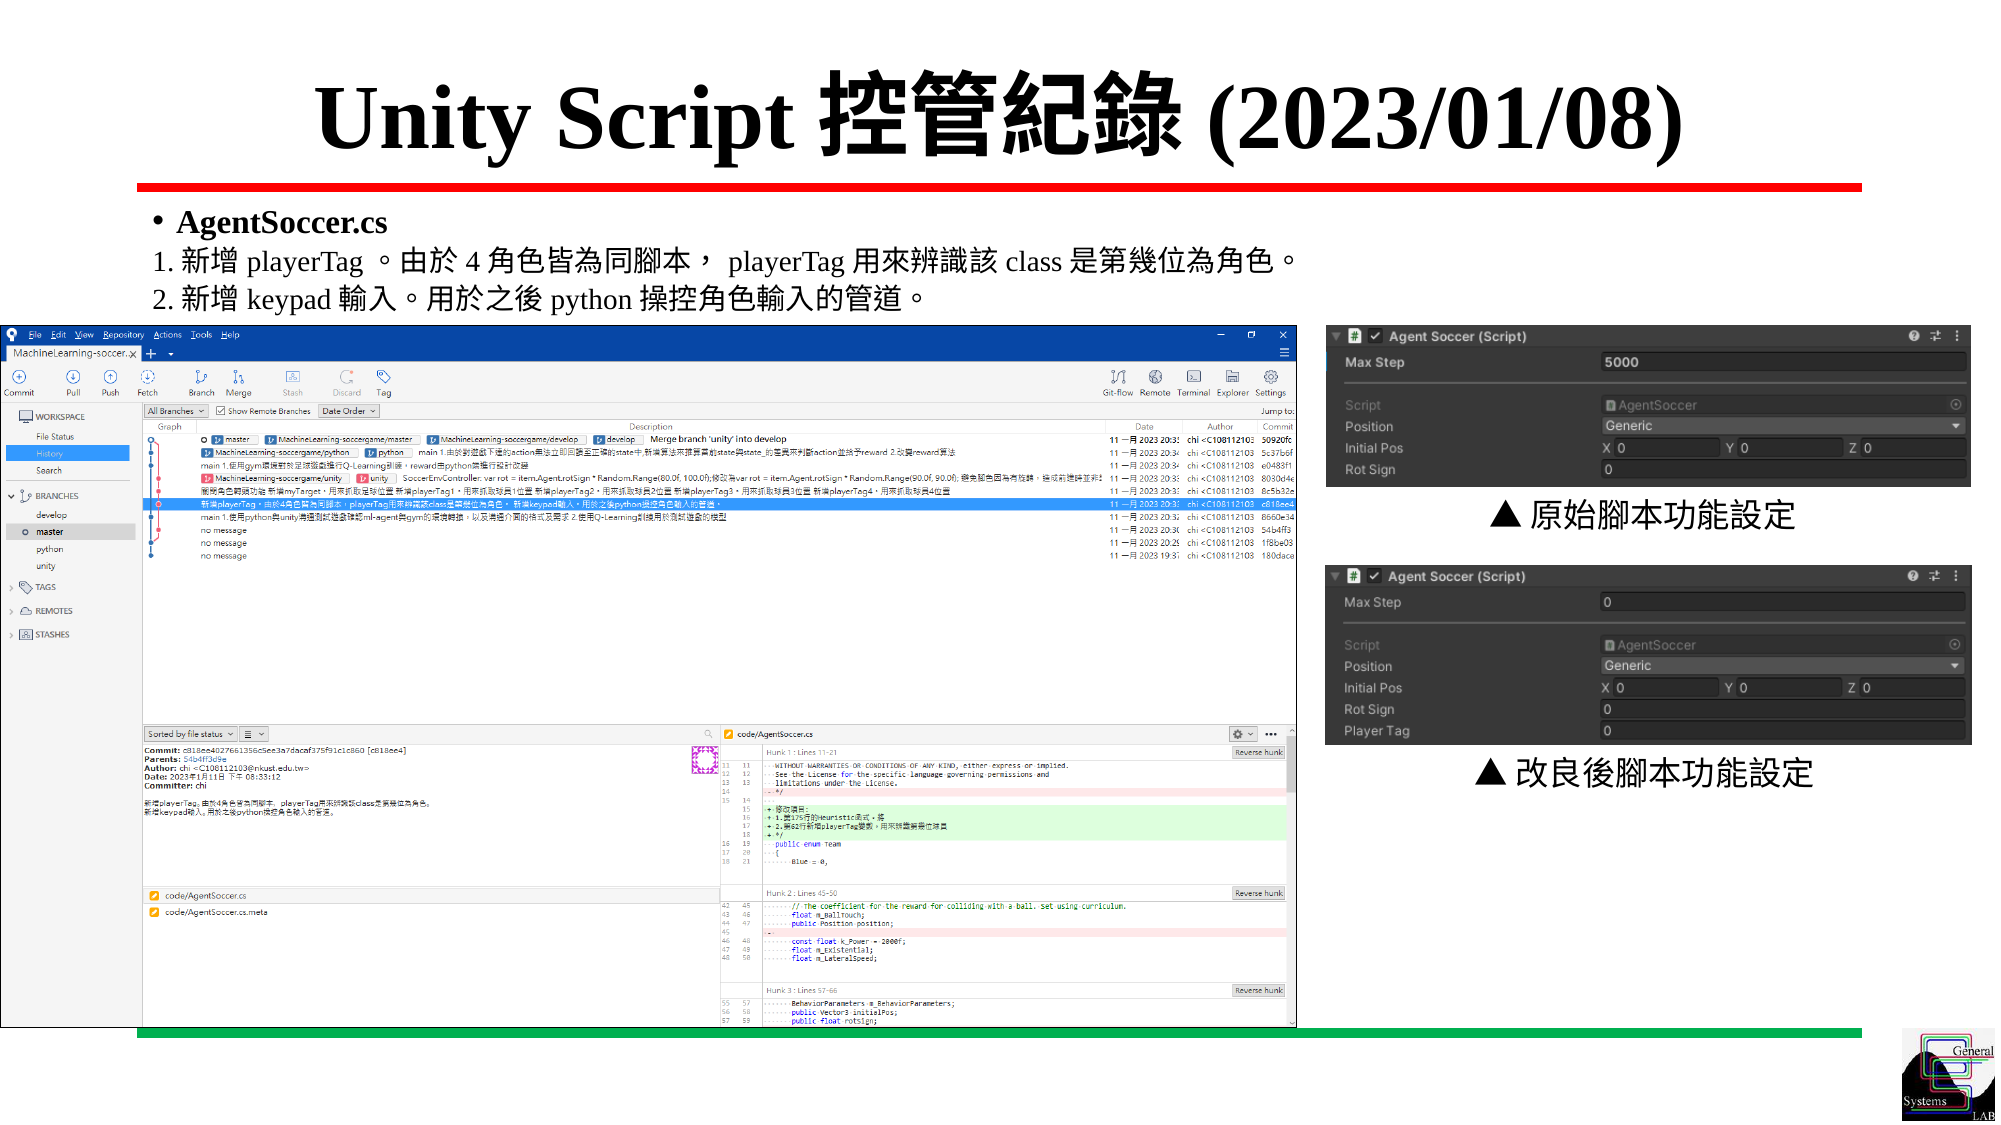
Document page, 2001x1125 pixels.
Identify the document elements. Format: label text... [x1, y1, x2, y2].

picture [1902, 1028, 1995, 1121]
picture [1326, 325, 1971, 487]
picture [0, 325, 1297, 1028]
list AgentSoccer.cs 1.新增playerTag。由於4角色皆為同腳本，playerTag用來辨識該class是第幾位為角色。 2.新增keypad輸入。用於之後python操控角色輸入的管道。 [137, 197, 1863, 1024]
title Unity Script控管紀錄(2023/01/08) [137, 59, 1863, 178]
text_box ▲原始腳本功能設定 [1474, 487, 1823, 542]
picture [1325, 565, 1972, 745]
text_box ▲改良後腳本功能設定 [1459, 745, 1838, 800]
